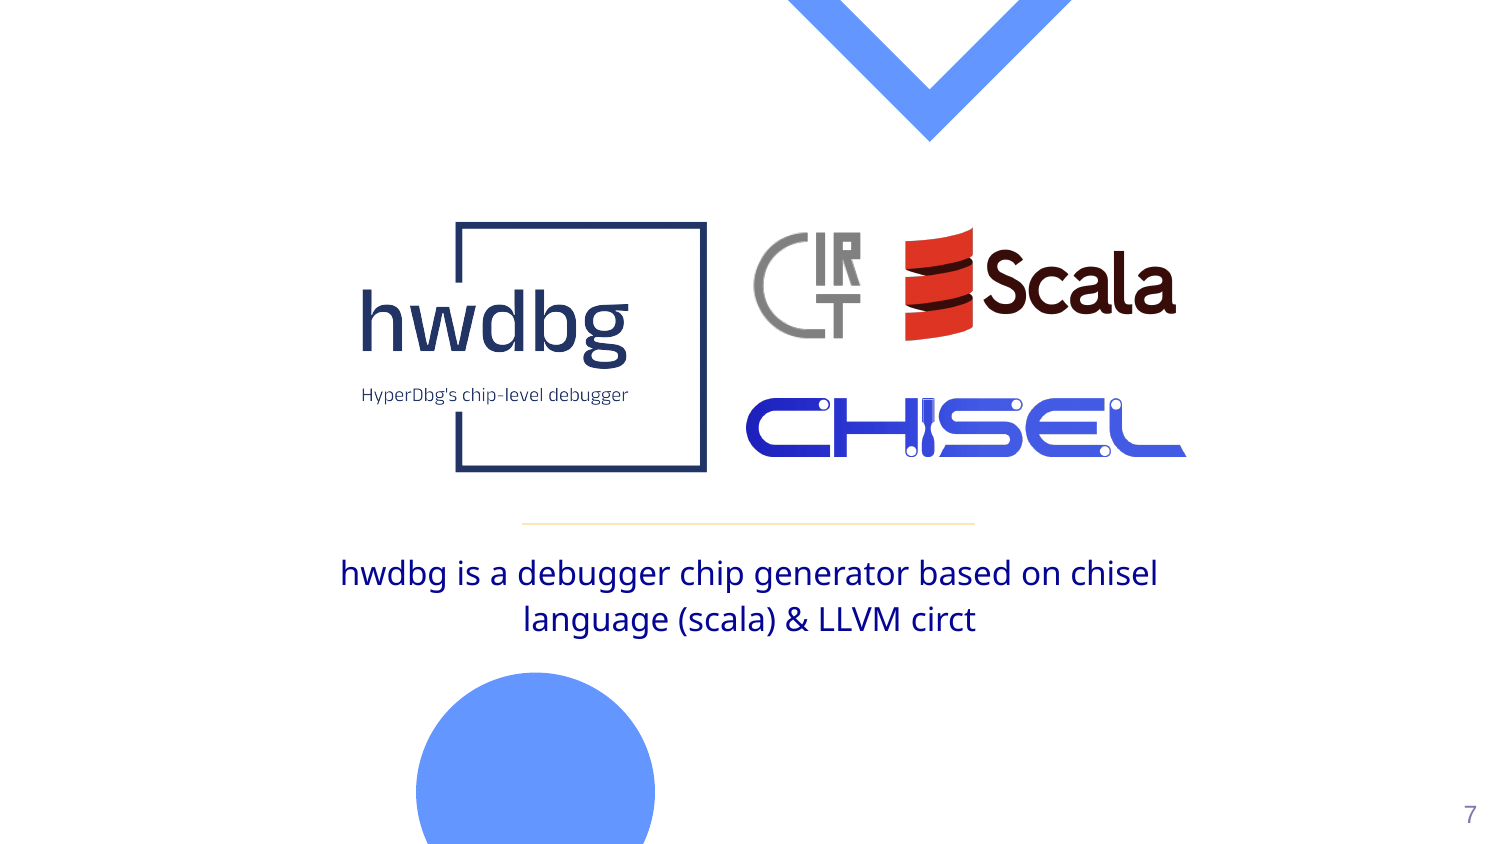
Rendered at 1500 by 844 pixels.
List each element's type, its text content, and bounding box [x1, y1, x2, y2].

subtitle hwdbg is a debugger chip generator based on chisel language (scala) & LLVM circt [250, 530, 1250, 624]
text_box 7 [1155, 790, 1493, 836]
picture [357, 212, 711, 482]
picture [745, 224, 869, 348]
picture [889, 218, 1187, 363]
picture [745, 397, 1187, 457]
